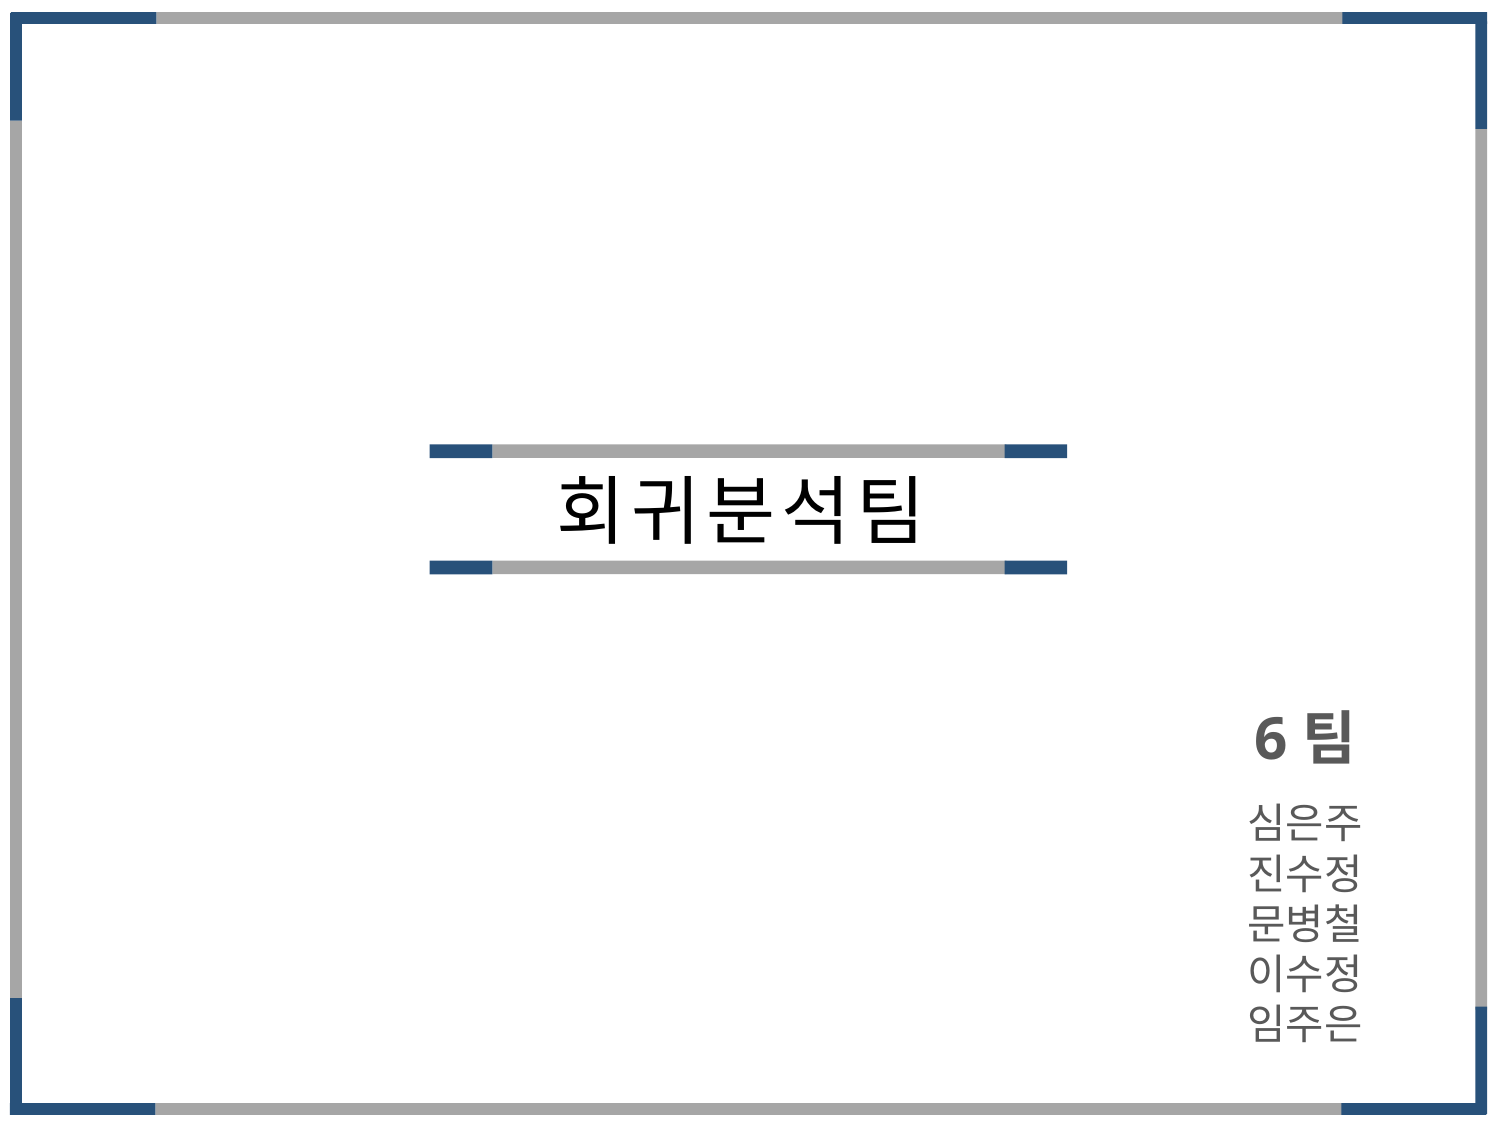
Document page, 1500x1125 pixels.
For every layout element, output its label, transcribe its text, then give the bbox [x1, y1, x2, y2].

text_box 회귀분석팀 [324, 456, 1158, 561]
text_box 6팀 심은주 진수정 문병철 이수정 임주은 [1045, 693, 1500, 1055]
